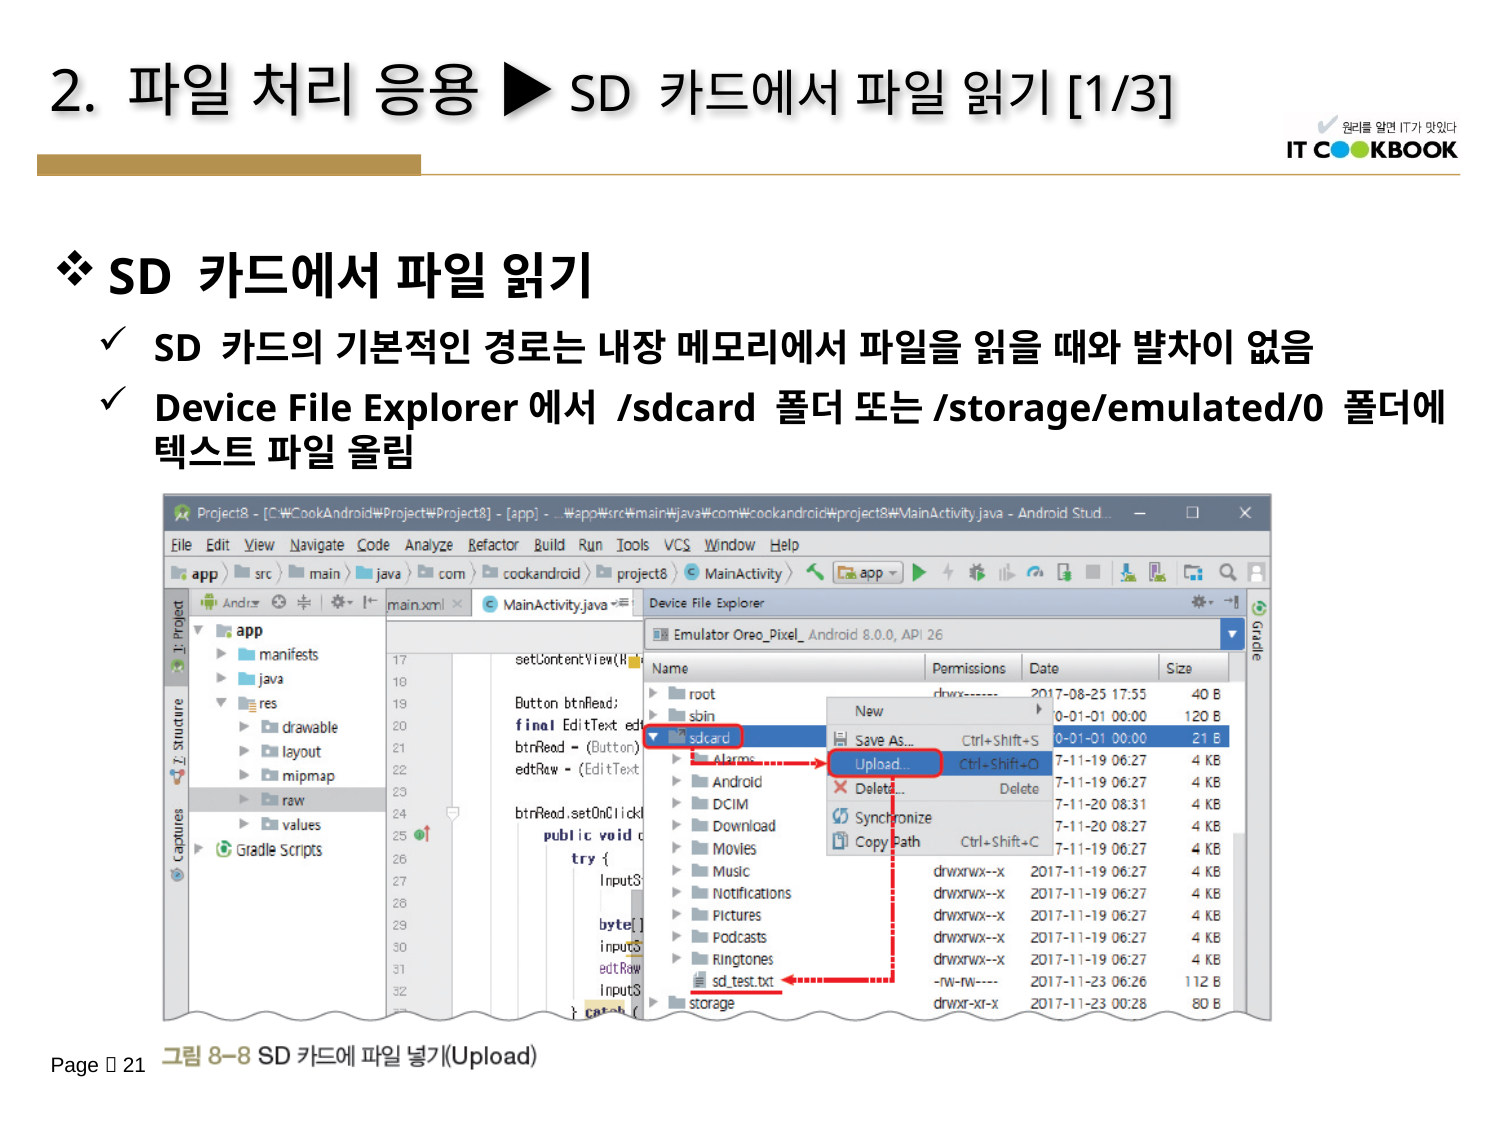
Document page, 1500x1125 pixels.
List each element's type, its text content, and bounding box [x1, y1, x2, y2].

title 2. 파일 처리 응용 ▶SD 카드에서 파일 읽기[1/3] [48, 53, 1448, 161]
picture [156, 491, 1276, 1071]
list SD 카드에서 파일 읽기 SD 카드의 기본적인 경로는 내장 메모리에서 파일을 읽을 때와 뱔차이 없음 Device File Explorer에서 /sdcard 폴더 또는/storage/emulated/0 폴더에 텍스트 파일 올림 [8, 243, 1480, 1031]
picture [1448, 112, 1461, 160]
